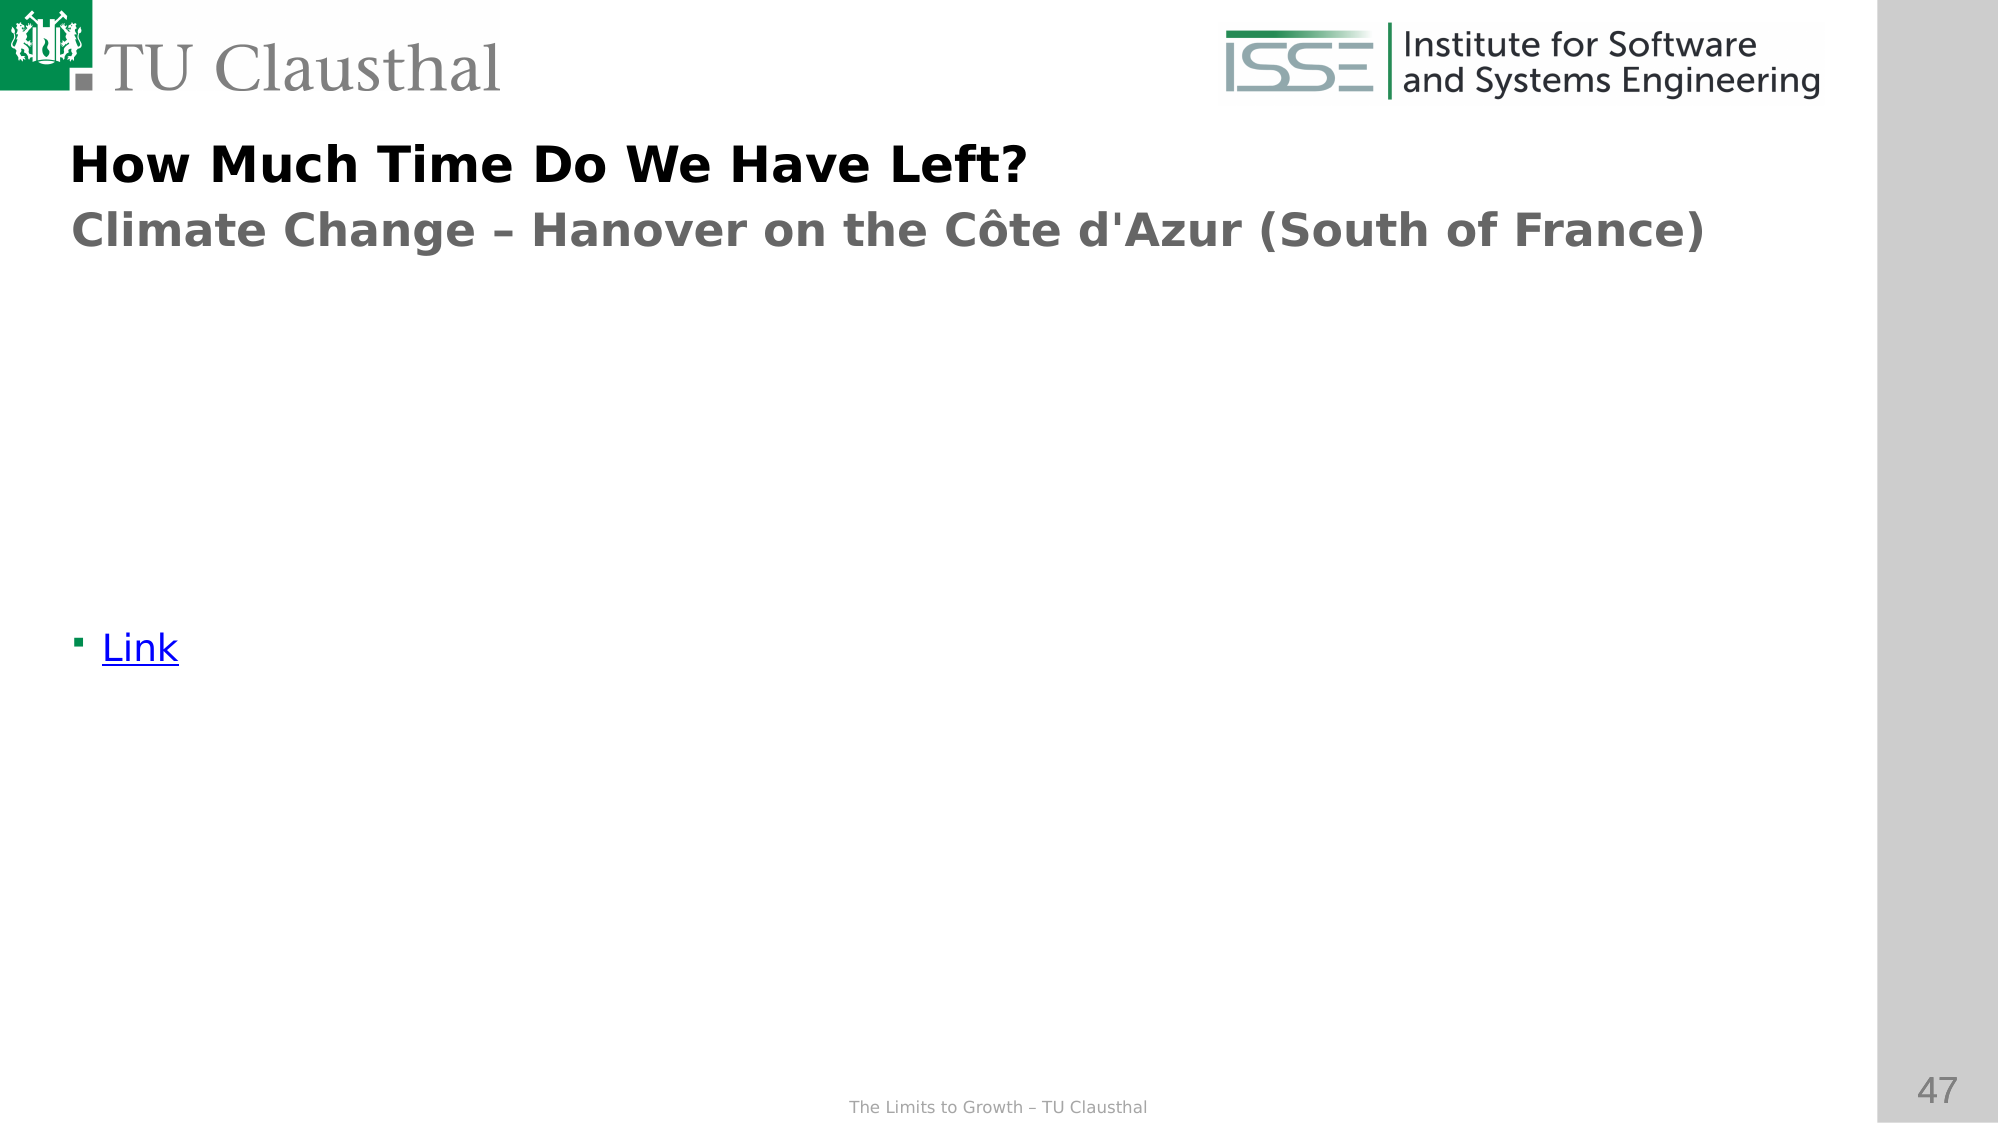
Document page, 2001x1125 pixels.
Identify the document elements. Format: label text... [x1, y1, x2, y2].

text_box How Much Time Do We Have Left? [55, 125, 1817, 206]
text_box Climate Change – Hanover on the Côte d'Azur (South of France) [70, 188, 1769, 269]
picture [0, 0, 500, 91]
text_box Link [55, 208, 1817, 1033]
picture [1218, 22, 1825, 106]
